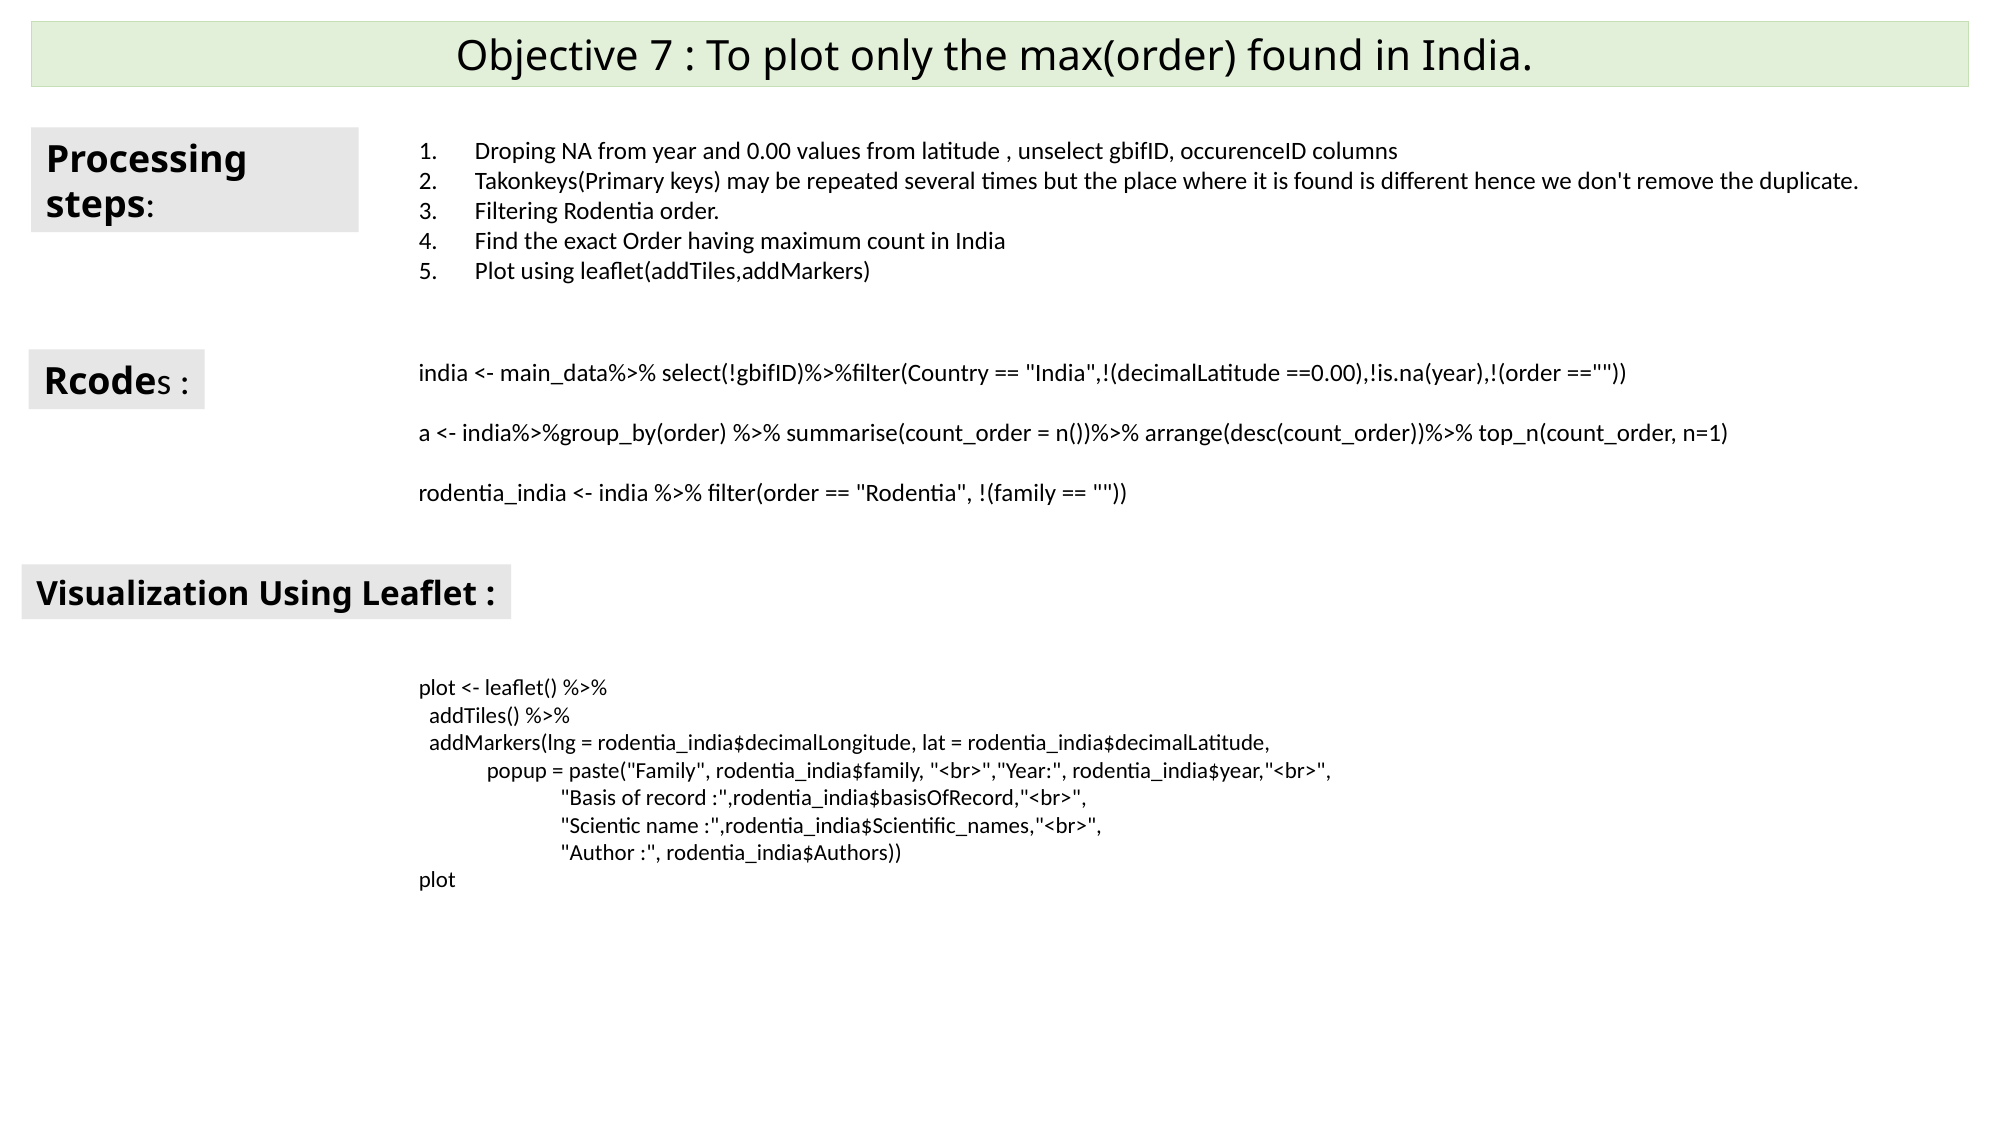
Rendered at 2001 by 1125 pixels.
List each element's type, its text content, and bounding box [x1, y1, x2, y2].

text_box plot <- leaflet() %>% addTiles() %>% addMarkers(lng = rodentia_india$decimalLongitude, lat = rodentia_india$decimalLatitude, popup = paste("Family", rodentia_india$family, "<br>","Year:", rodentia_india$year,"<br>", "Basis of record :",rodentia_india$basisOfRecord,"<br>", "Scientic name :",rodentia_india$Scientific_names,"<br>", "Author :", rodentia_india$Authors)) plot [403, 665, 1951, 900]
text_box Processing steps: [31, 127, 359, 233]
text_box india <- main_data%>% select(!gbifID)%>%filter(Country == "India",!(decimalLatitude ==0.00),!is.na(year),!(order =="")) a <- india%>%group_by(order) %>% summarise(count_order = n())%>% arrange(desc(count_order))%>% top_n(count_order, n=1) rodentia_india <- india %>% filter(order == "Rodentia", !(family == "")) [403, 349, 1756, 514]
text_box Visualization Using Leaflet : [21, 564, 512, 620]
text_box Rcodes : [28, 349, 205, 410]
text_box Droping NA from year and 0.00 values from latitude , unselect gbifID, occurenceID columns Takonkeys(Primary keys) may be repeated several times but the place where it is found is different hence we don't remove the duplicate. Filtering Rodentia order. Find the exact Order having maximum count in India Plot using leaflet(addTiles,addMarkers) [403, 127, 1951, 292]
text_box Objective 7 : To plot only the max(order) found in India. [31, 21, 1969, 87]
